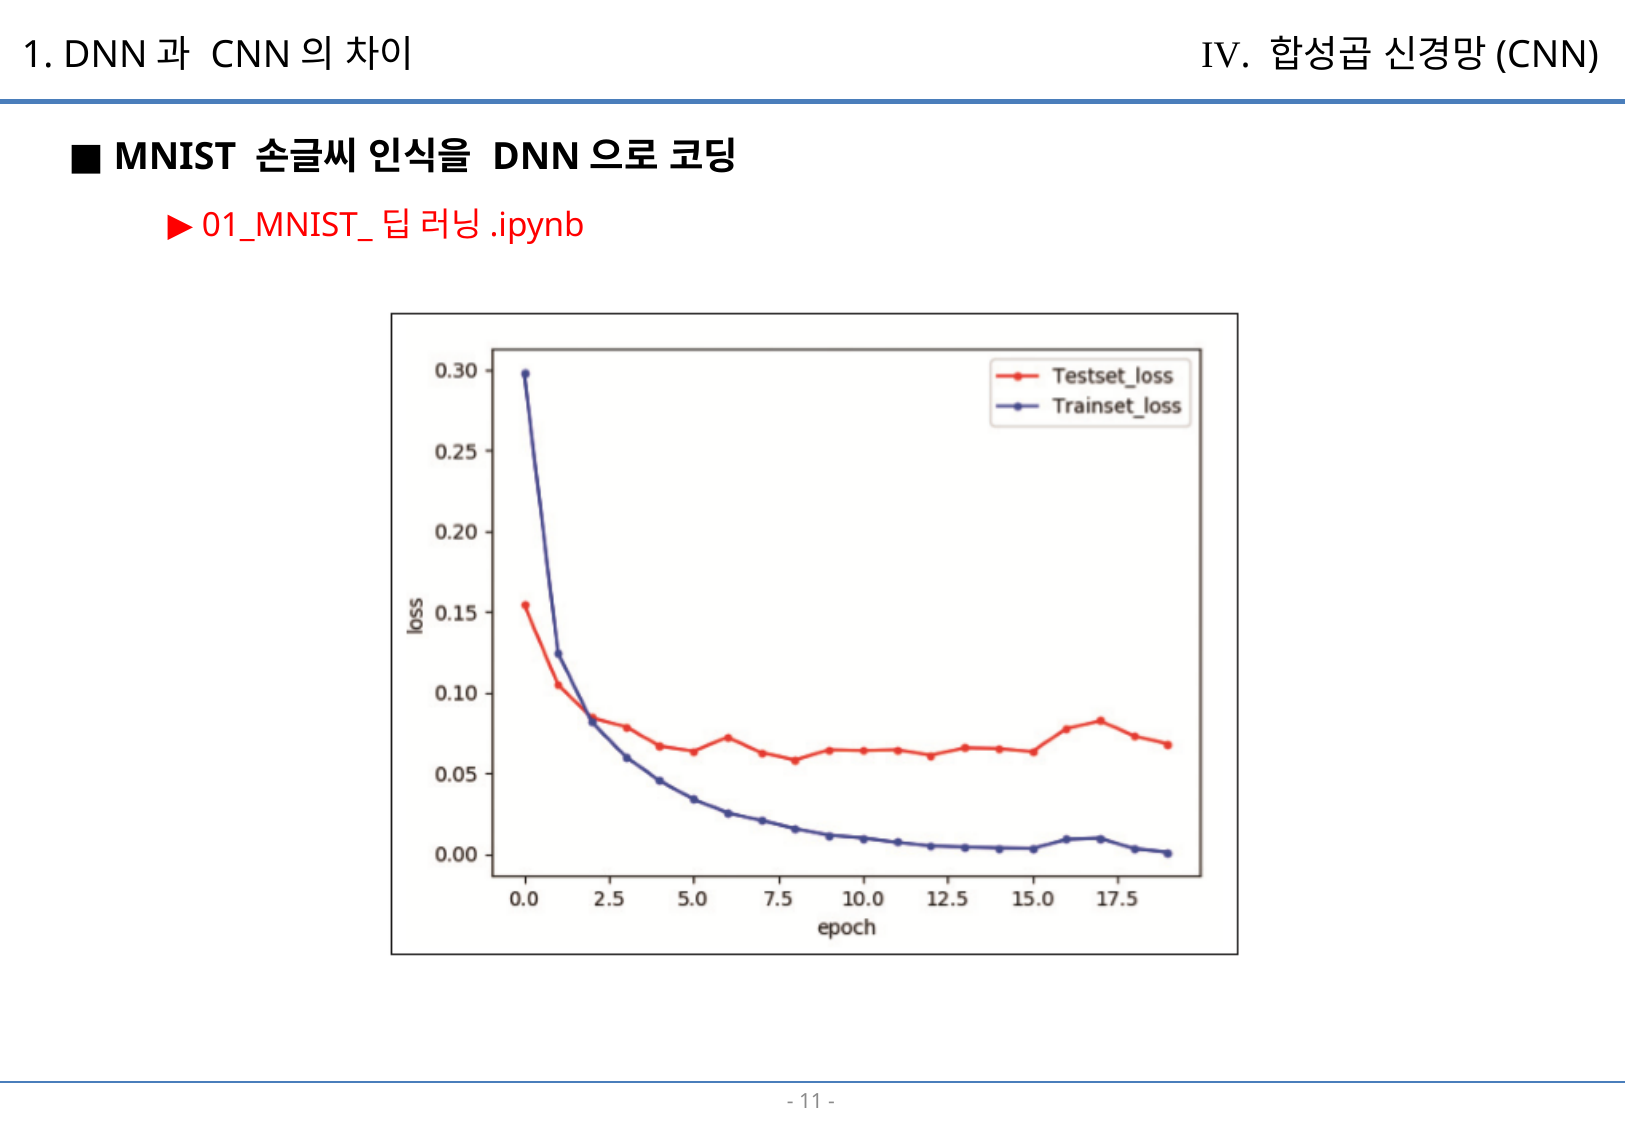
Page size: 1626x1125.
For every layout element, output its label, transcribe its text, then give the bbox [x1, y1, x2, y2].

slide_number - 10 - [621, 1082, 1001, 1122]
text_box ▶ 01_MNIST_딥 러닝.ipynb [152, 196, 600, 251]
text_box IV. 합성곱 신경망(CNN) [1186, 22, 1614, 82]
text_box 1. DNN과 CNN의 차이 [7, 22, 430, 82]
text_box ■ MNIST 손글씨 인식을 DNN으로 코딩 [53, 101, 1616, 185]
picture [383, 301, 1250, 965]
